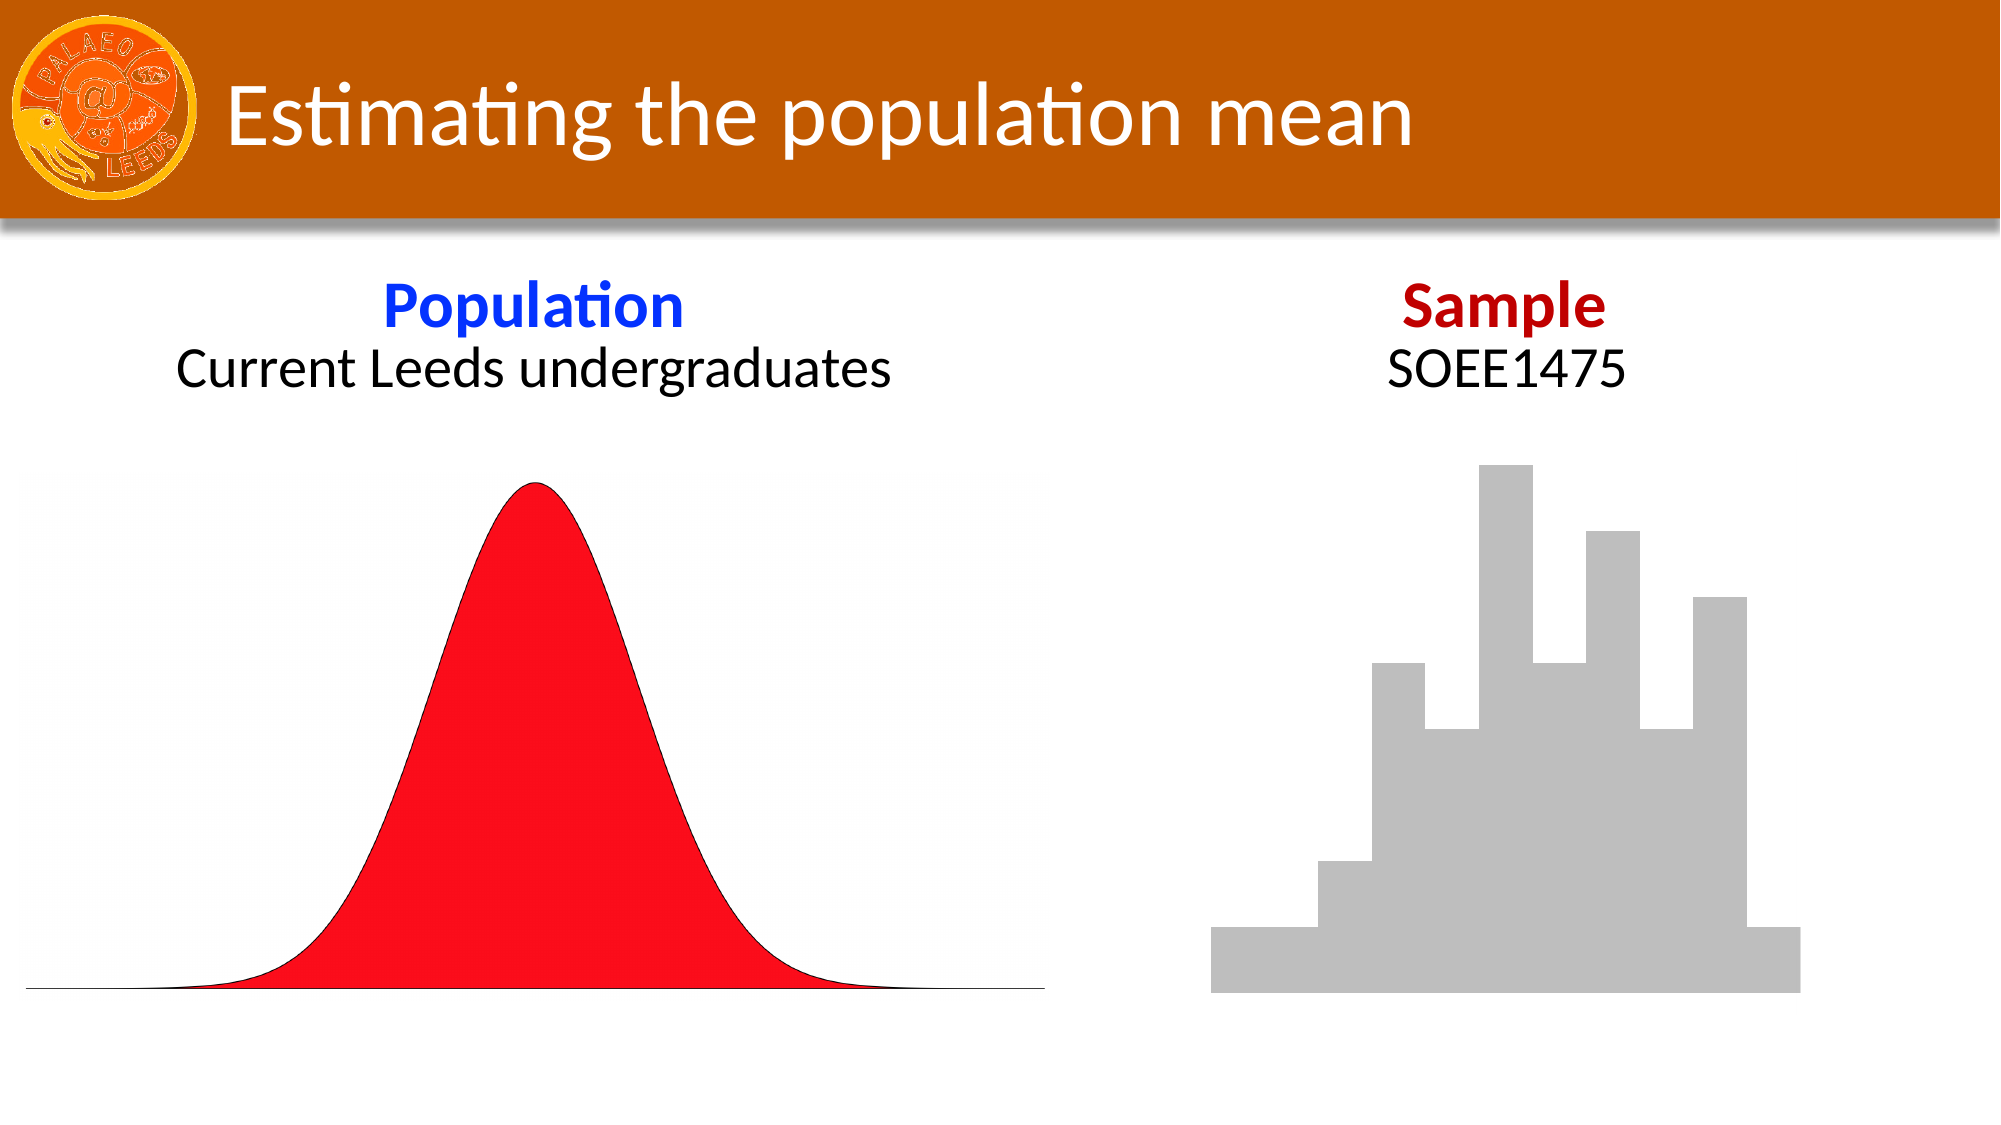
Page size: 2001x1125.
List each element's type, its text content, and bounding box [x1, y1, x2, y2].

picture [19, 472, 1050, 1001]
text_box SOEE1475 [1373, 321, 1643, 407]
text_box Sample [1387, 253, 1622, 321]
picture [11, 15, 197, 200]
text_box Estimating the population mean [210, 17, 2000, 201]
text_box [0, 0, 2000, 219]
text_box Current Leeds undergraduates [161, 321, 908, 407]
text_box Population [369, 253, 701, 321]
picture [1192, 449, 1824, 1015]
